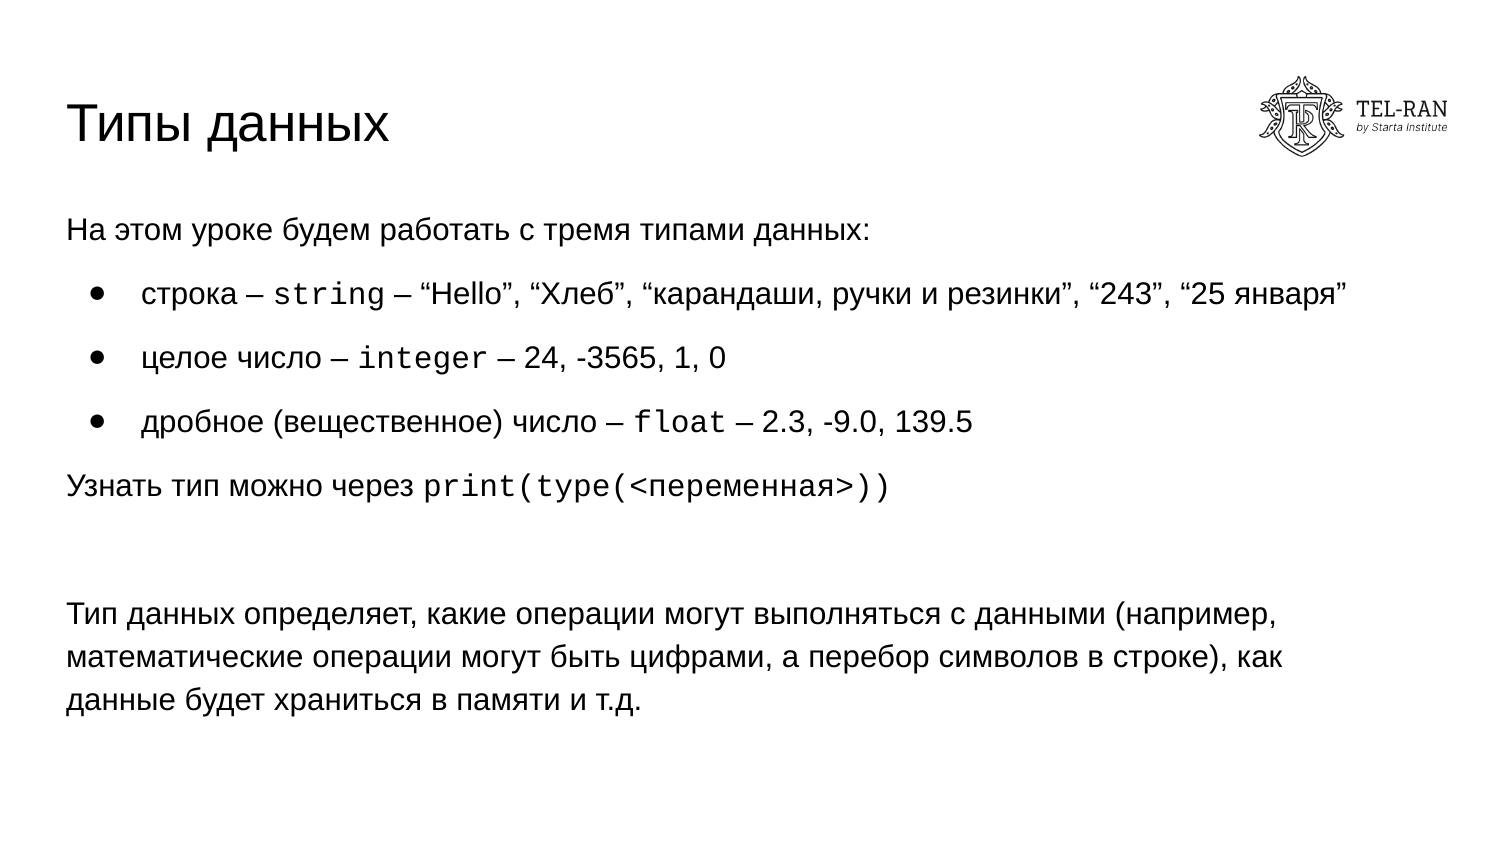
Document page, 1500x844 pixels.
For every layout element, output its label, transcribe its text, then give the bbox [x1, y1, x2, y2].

list На этом уроке будем работать с тремя типами данных: строка – string – “Hello”, “Хлеб”, “карандаши, ручки и резинки”, “243”, “25 января” целое число – integer – 24, -3565, 1, 0 дробное (вещественное) число – float – 2.3, -9.0, 139.5 Узнать тип можно через print(type(<переменная>)) Тип данных определяет, какие операции могут выполняться с данными (например, математические операции могут быть цифрами, а перебор символов в строке), как данные будет храниться в памяти и т.д. [51, 189, 1373, 804]
title Типы данных [51, 72, 1449, 167]
picture [1259, 76, 1447, 157]
